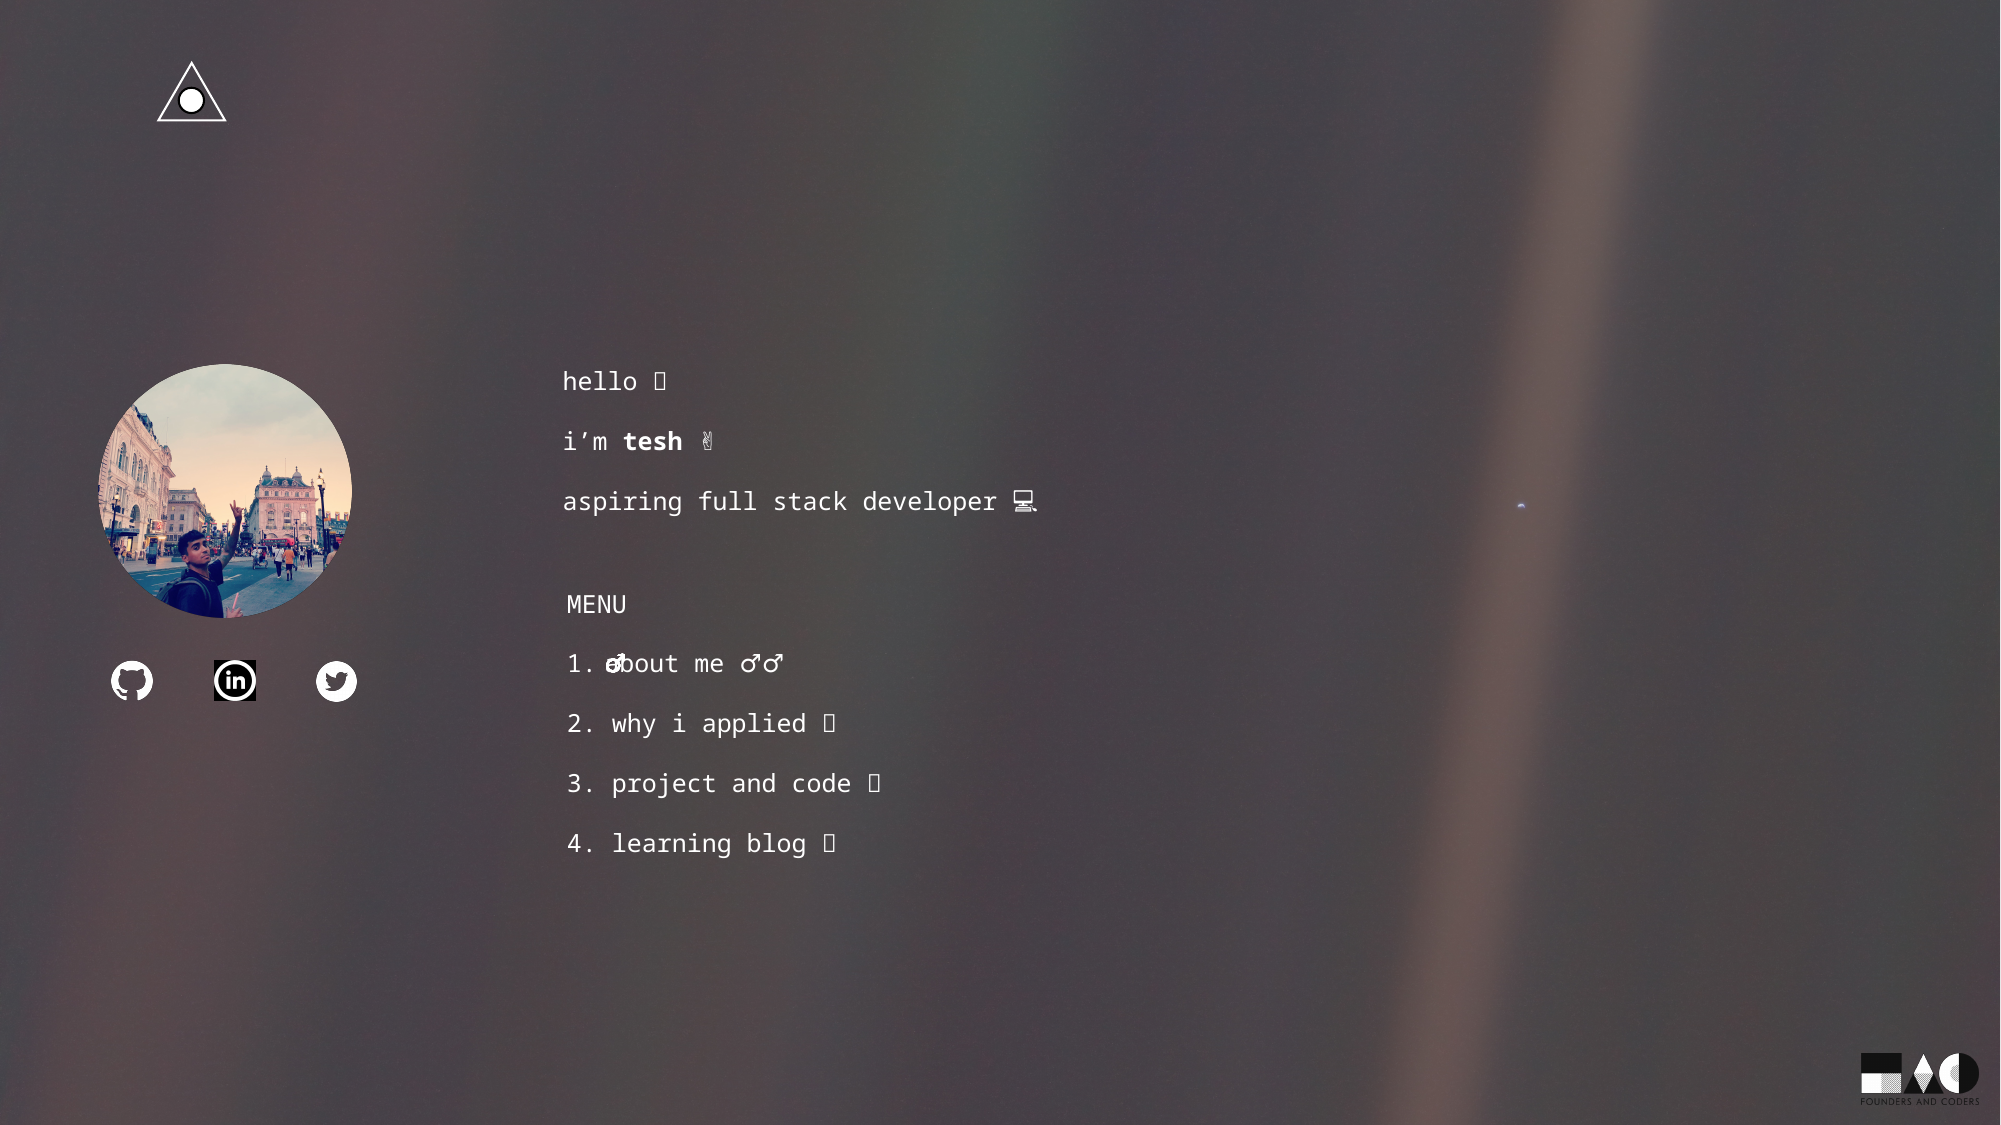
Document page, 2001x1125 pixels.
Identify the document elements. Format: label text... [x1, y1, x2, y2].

text_box [156, 60, 227, 122]
text_box MENU about me 🙋🏽‍♂️ 2. why i applied 💌 3. project and code 📂 4. learning blog 📝 [552, 580, 1255, 865]
text_box hello 👋 i’m tesh ✌️ aspiring full stack developer 💻 [547, 358, 1255, 553]
picture [0, 0, 2001, 1125]
